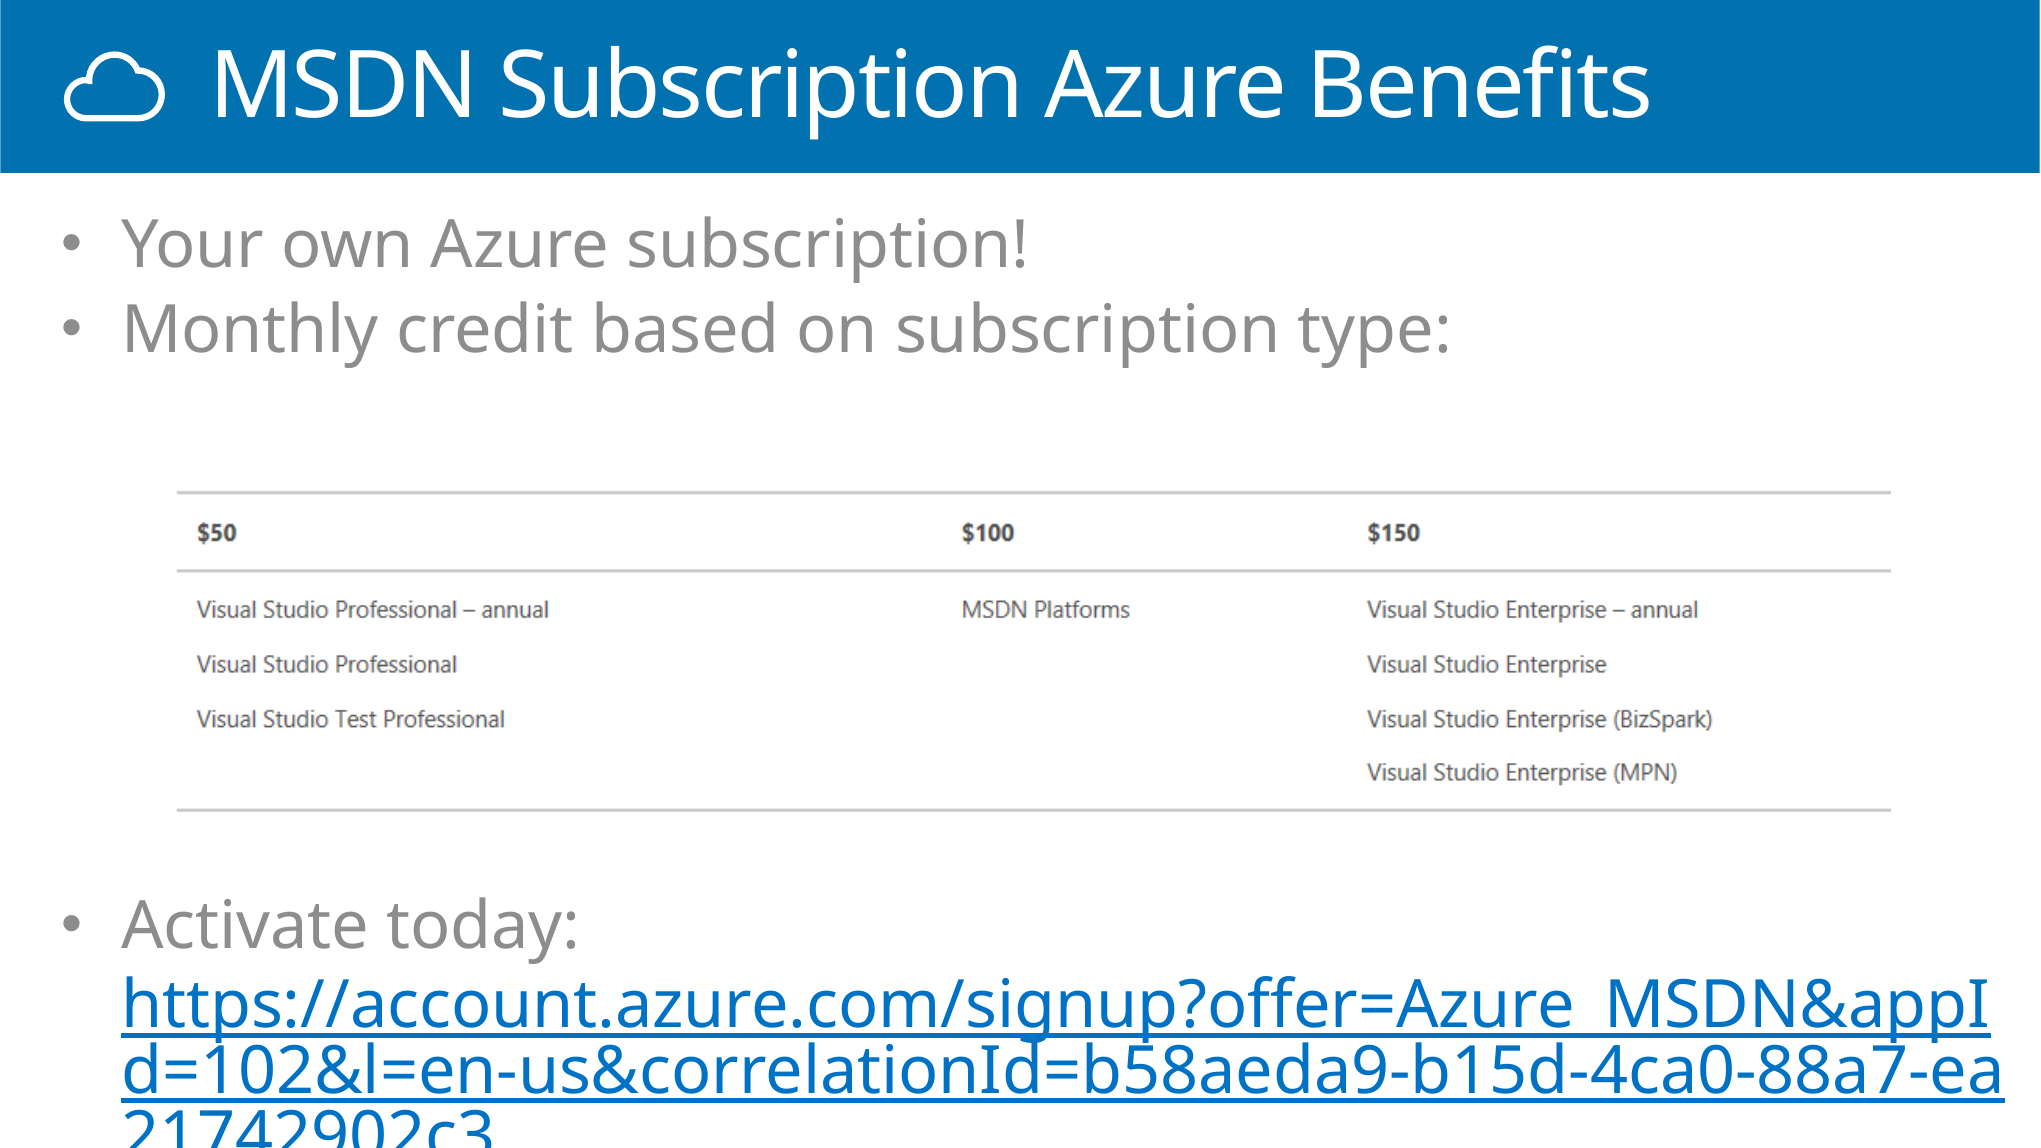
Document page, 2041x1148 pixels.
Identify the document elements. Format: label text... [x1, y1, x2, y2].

text_box [0, 0, 2040, 173]
text_box [63, 51, 165, 122]
text_box MSDN Subscription Azure Benefits [194, 29, 1932, 114]
picture [149, 470, 1891, 834]
text_box Your own Azure subscription! Monthly credit based on subscription type: Activate today: https://account.azure.com/signup?offer=Azure_MSDN&appId=102&l=en-us&correlationId=b58aeda9-b15d-4ca0-88a7-ea21742902c3 [46, 202, 2035, 1124]
